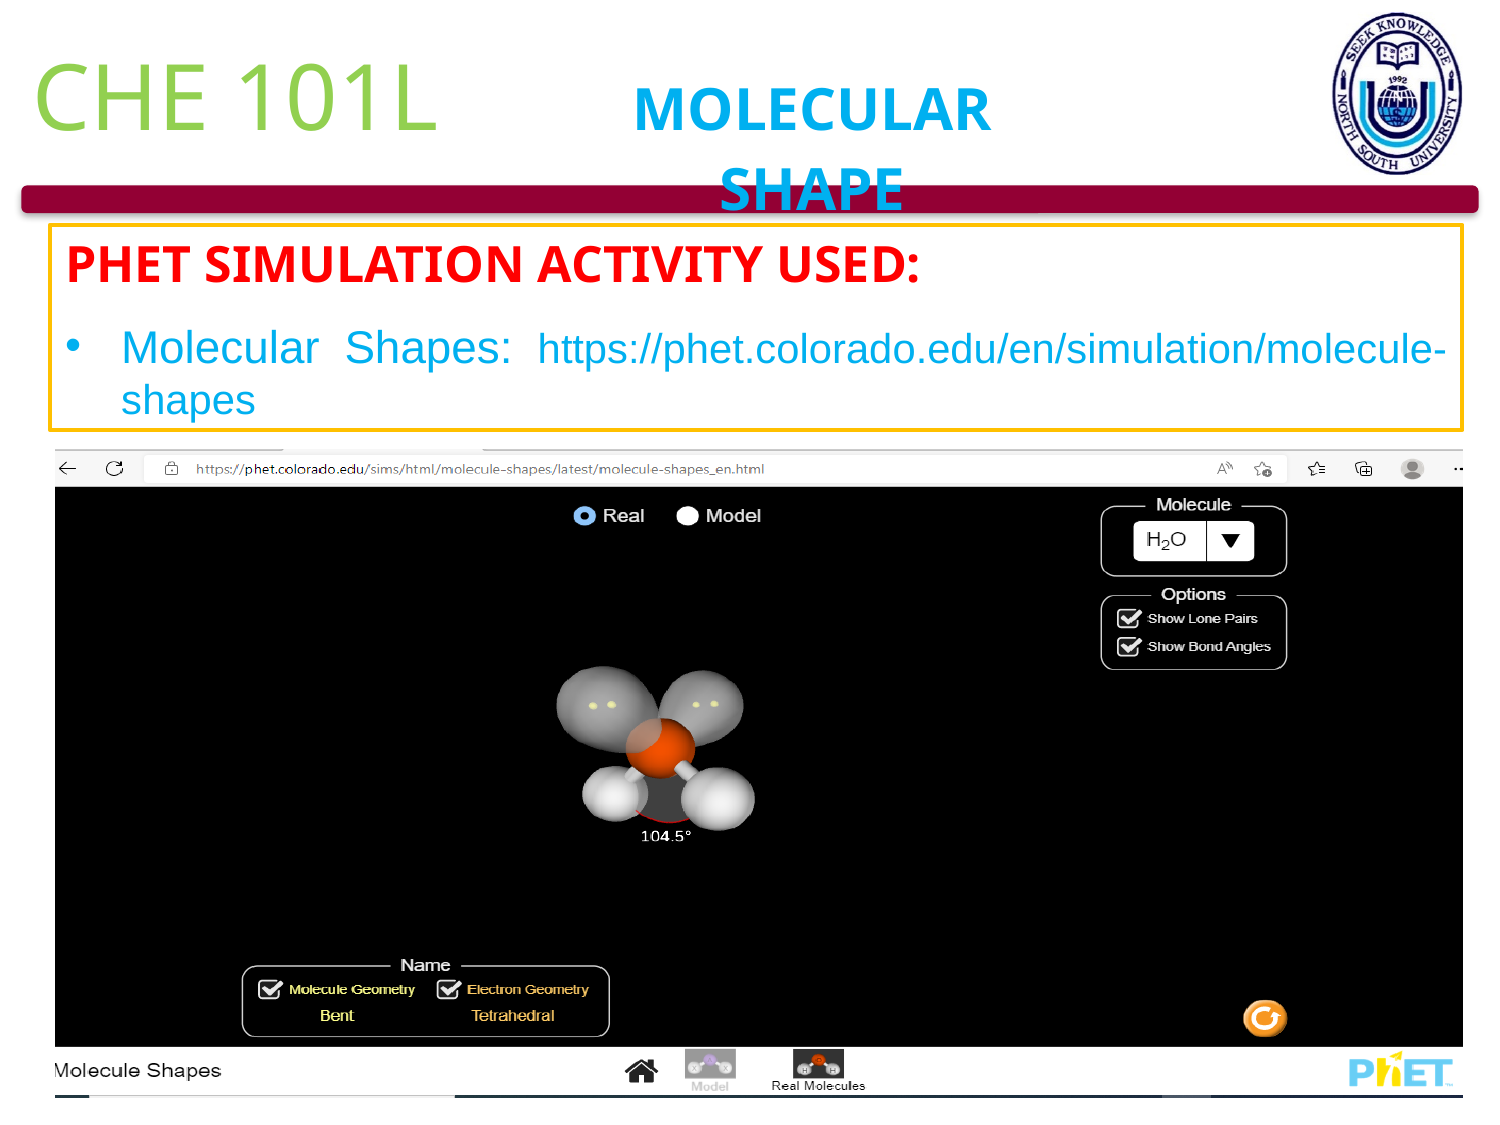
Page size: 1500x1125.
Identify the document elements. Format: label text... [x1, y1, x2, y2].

text_box Molecular Shape [534, 53, 1091, 224]
picture [1331, 12, 1463, 176]
text_box CHE 101L [17, 0, 463, 188]
text_box PhET simulation Activity Used: Molecular Shapes: https://phet.colorado.edu/en/simulation/molecule-shapes [49, 224, 1463, 430]
picture [54, 449, 1463, 1098]
